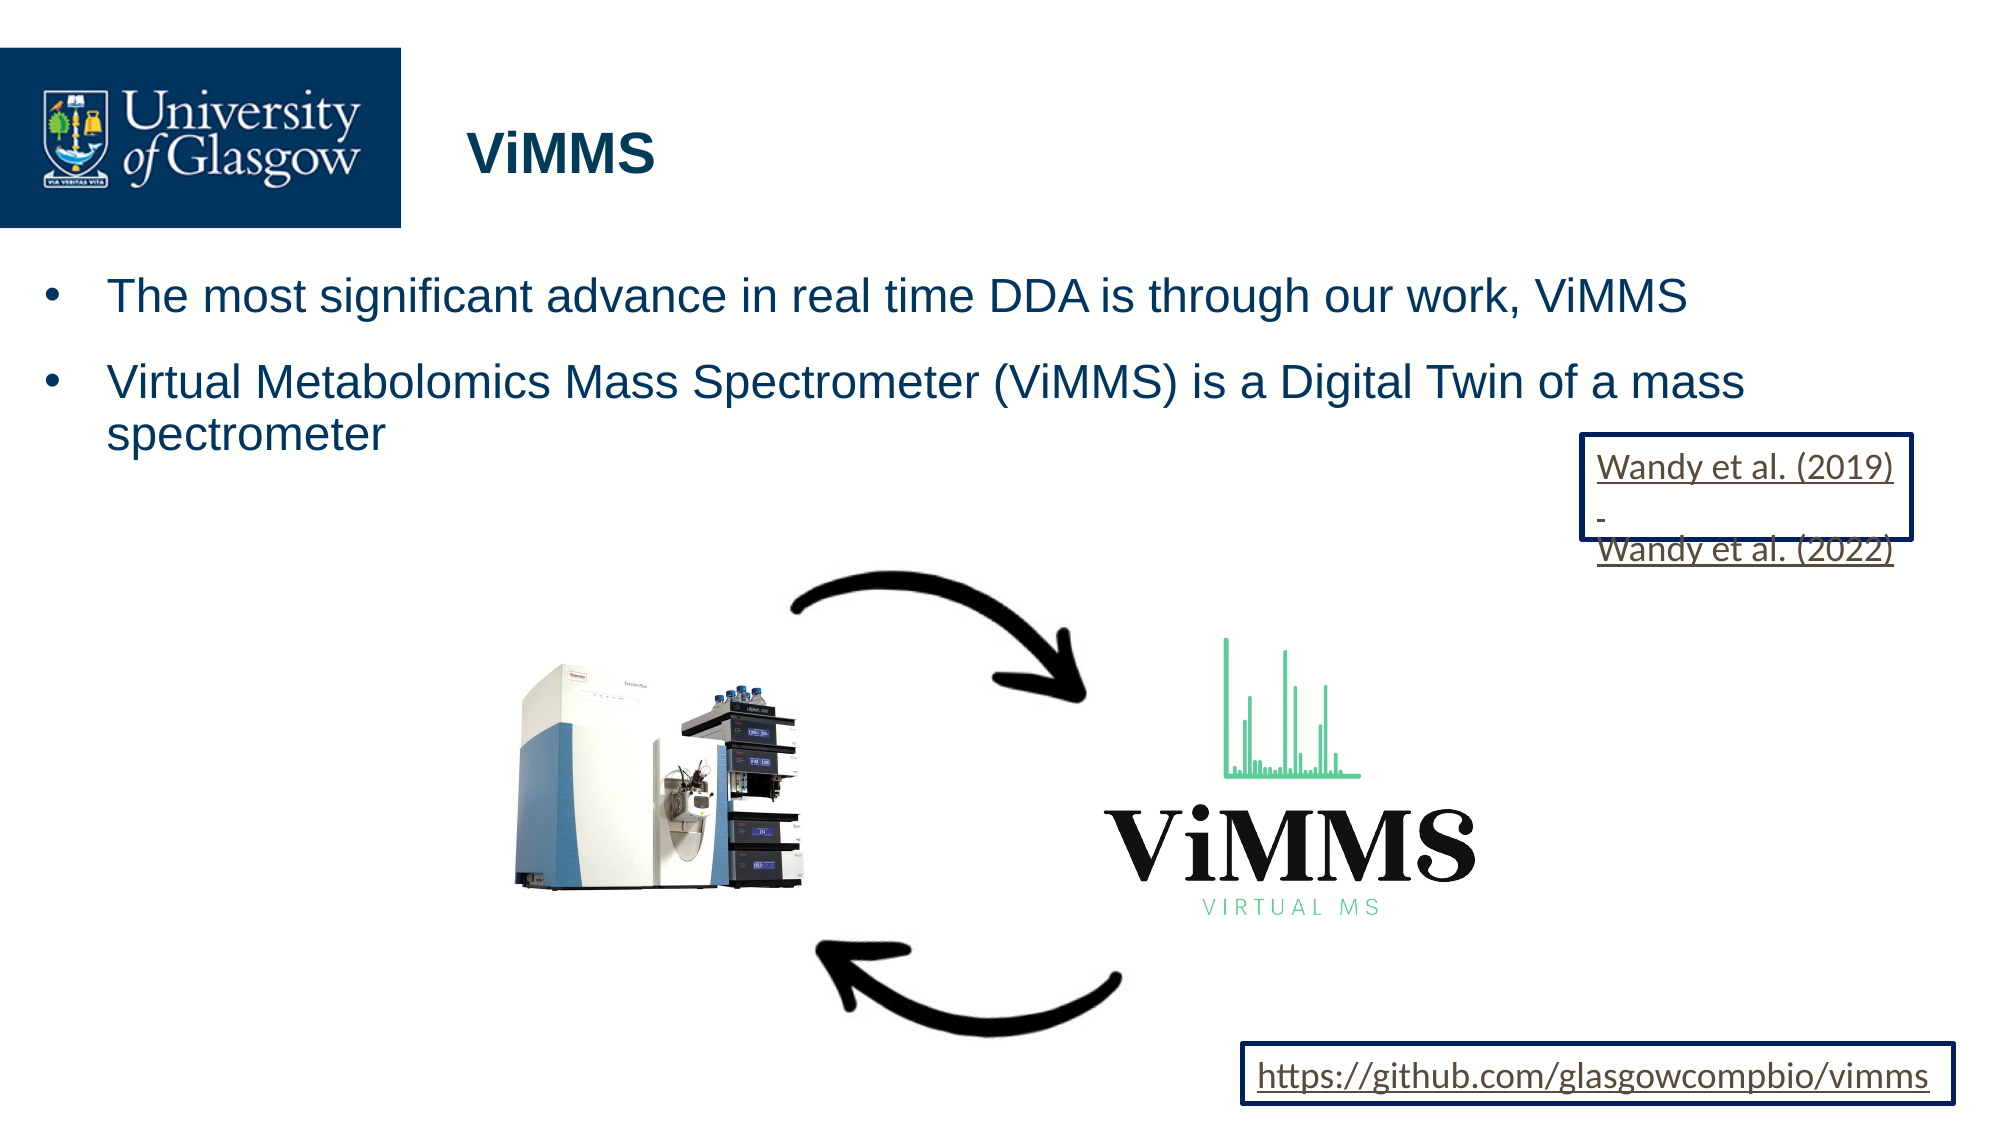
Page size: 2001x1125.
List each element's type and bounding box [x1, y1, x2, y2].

title [451, 115, 1963, 262]
list [29, 263, 1963, 1105]
text_box [499, 562, 1954, 1104]
picture [0, 0, 2000, 1125]
text_box [1582, 434, 1912, 540]
